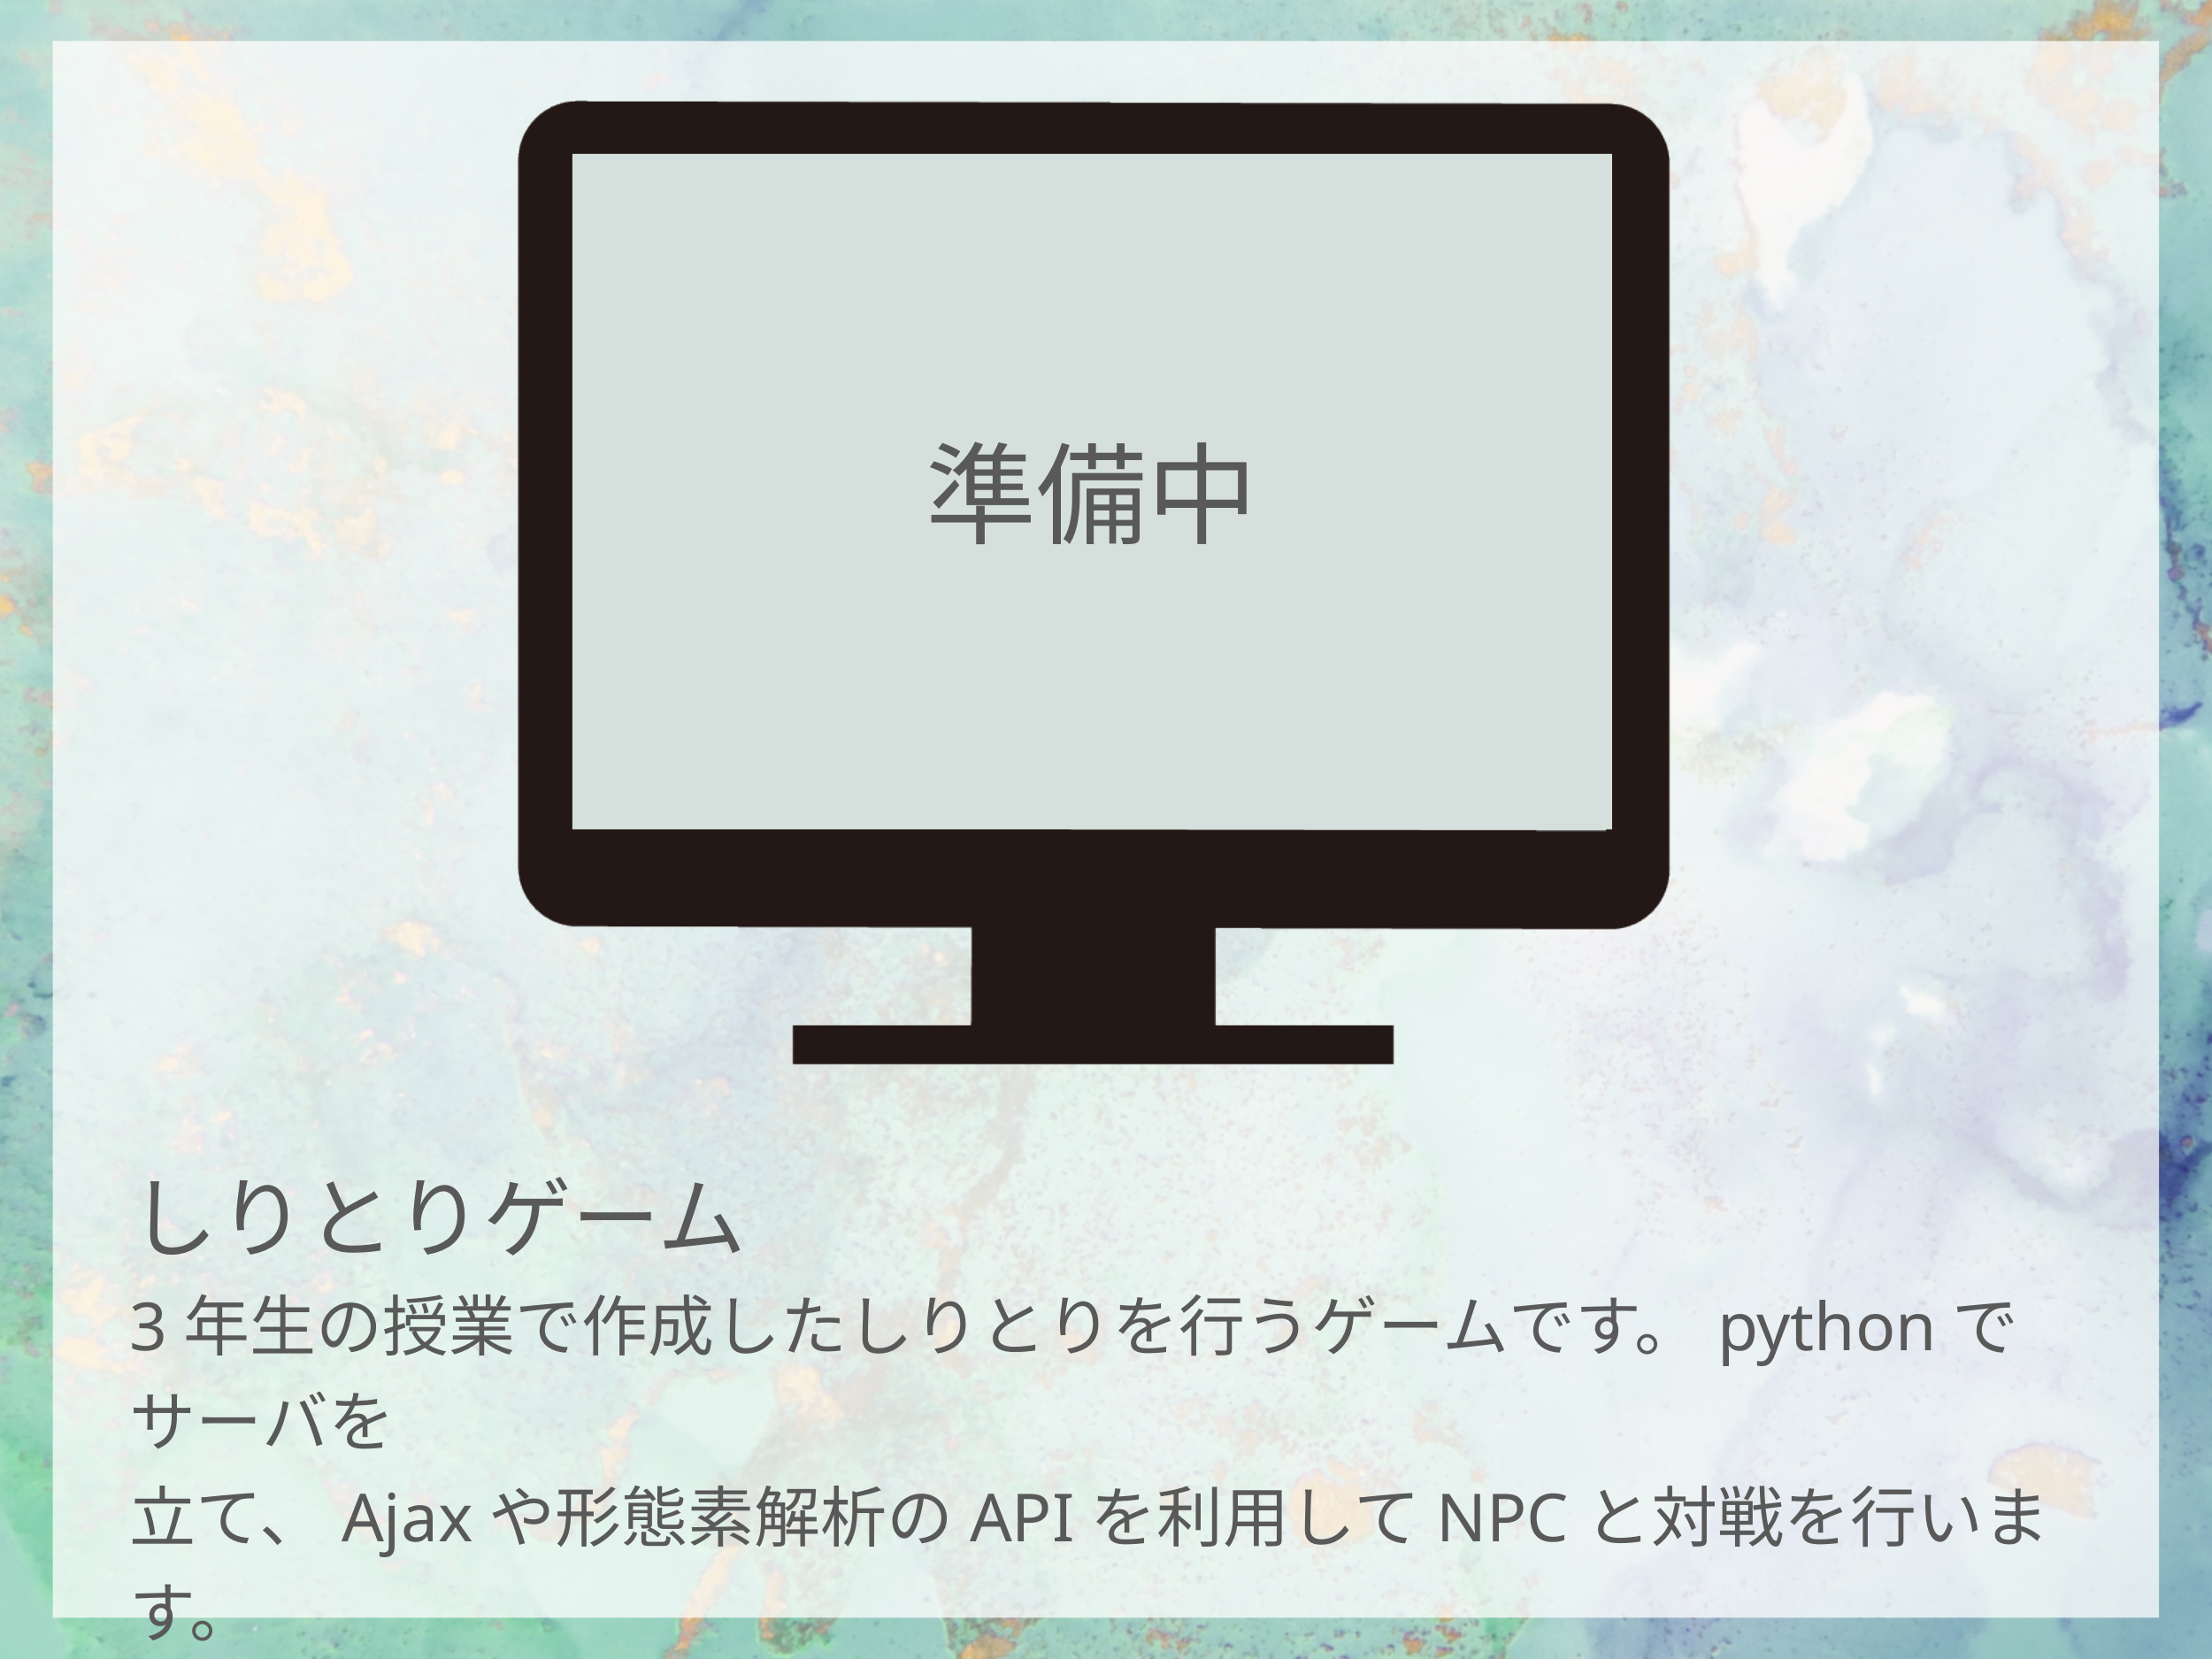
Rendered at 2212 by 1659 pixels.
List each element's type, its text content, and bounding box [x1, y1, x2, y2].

picture [493, 73, 1718, 1087]
picture [0, 0, 2212, 1659]
text_box しりとりゲーム 3年生の授業で作成したしりとりを行うゲームです。pythonでサーバを 立て、Ajaxや形態素解析のAPIを利用してNPCと対戦を行います。 Webブラウザ上で動作します。 [117, 1134, 2095, 1659]
